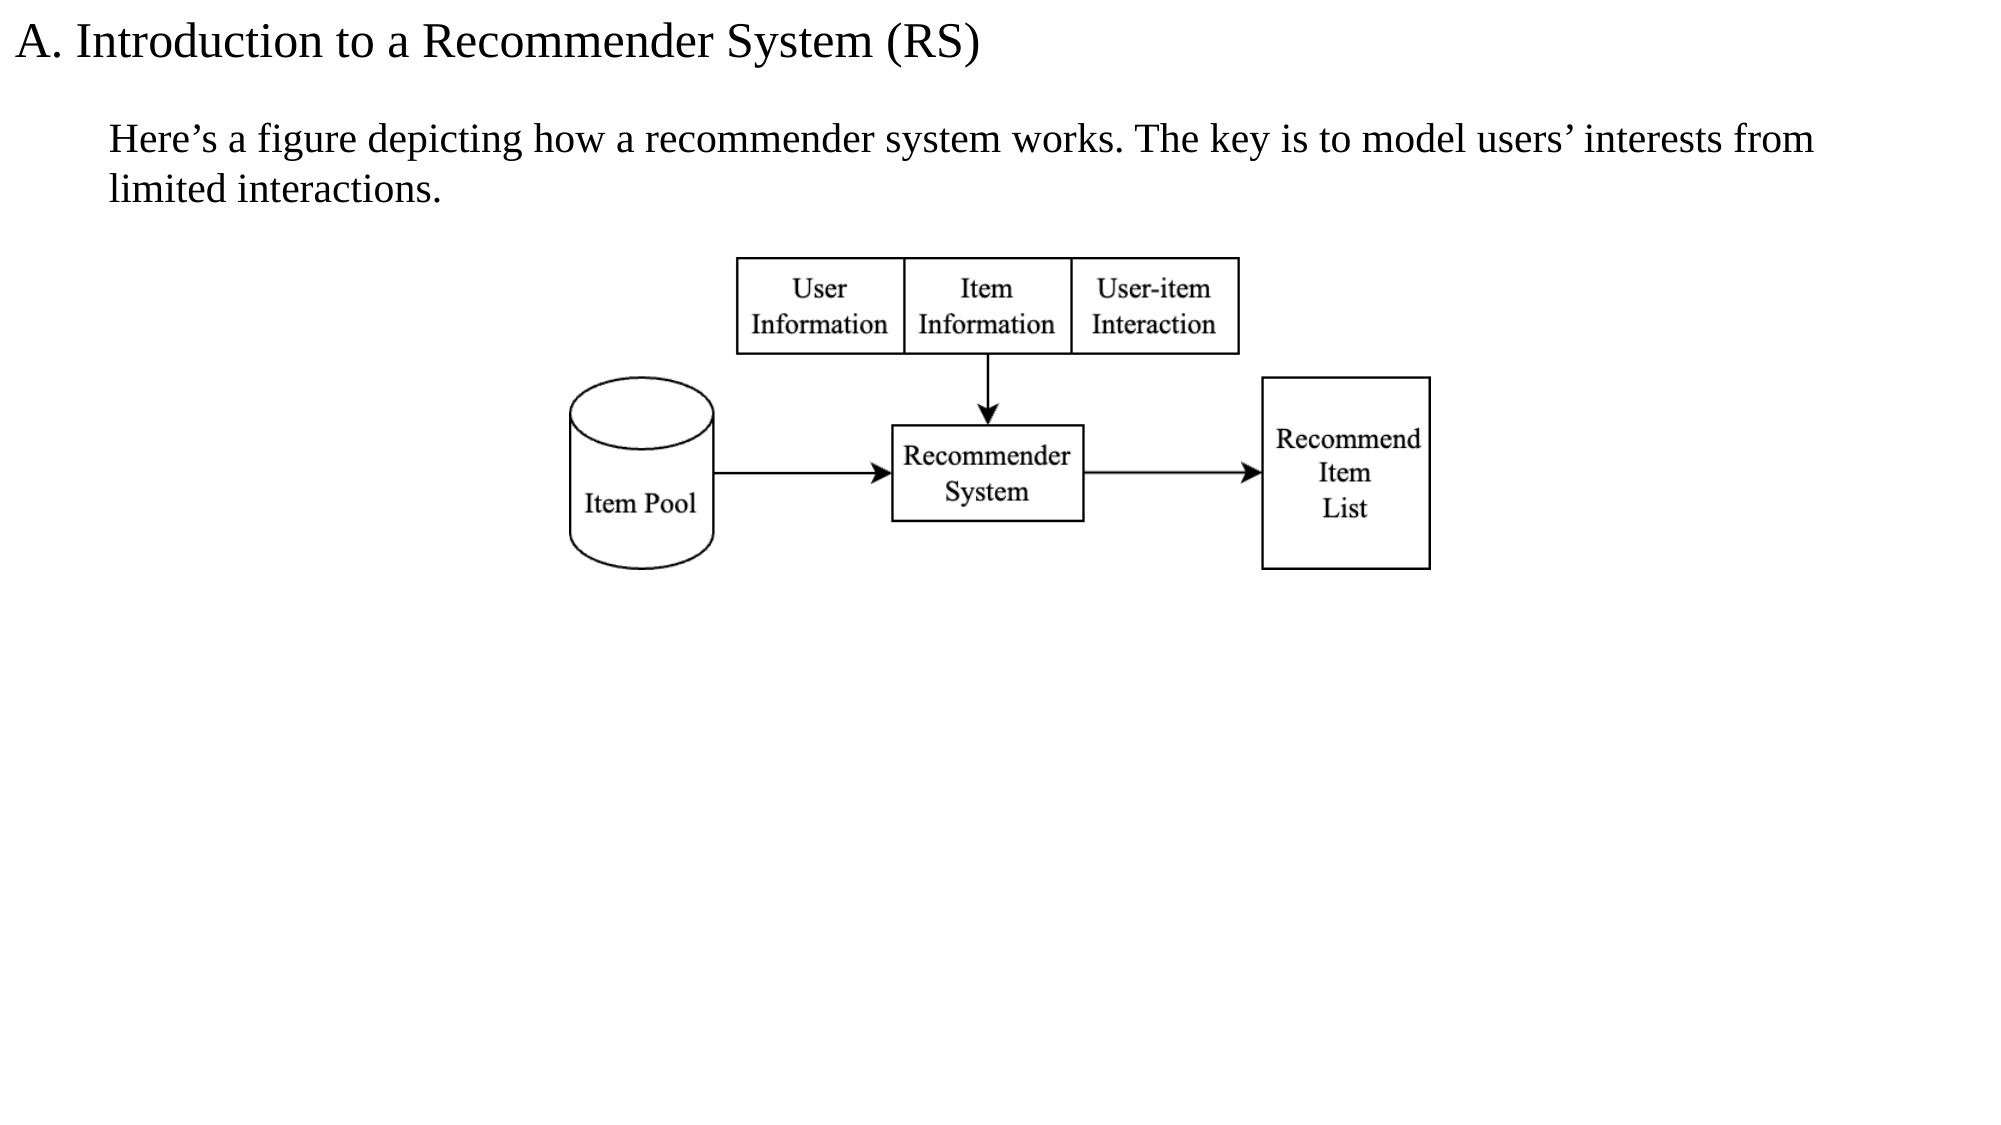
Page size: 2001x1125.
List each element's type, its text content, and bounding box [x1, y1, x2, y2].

text_box A. Introduction to a Recommender System (RS) [0, 0, 1000, 75]
picture [569, 257, 1431, 570]
text_box Here’s a figure depicting how a recommender system works. The key is to model users’ interests from limited interactions. [94, 103, 1906, 219]
